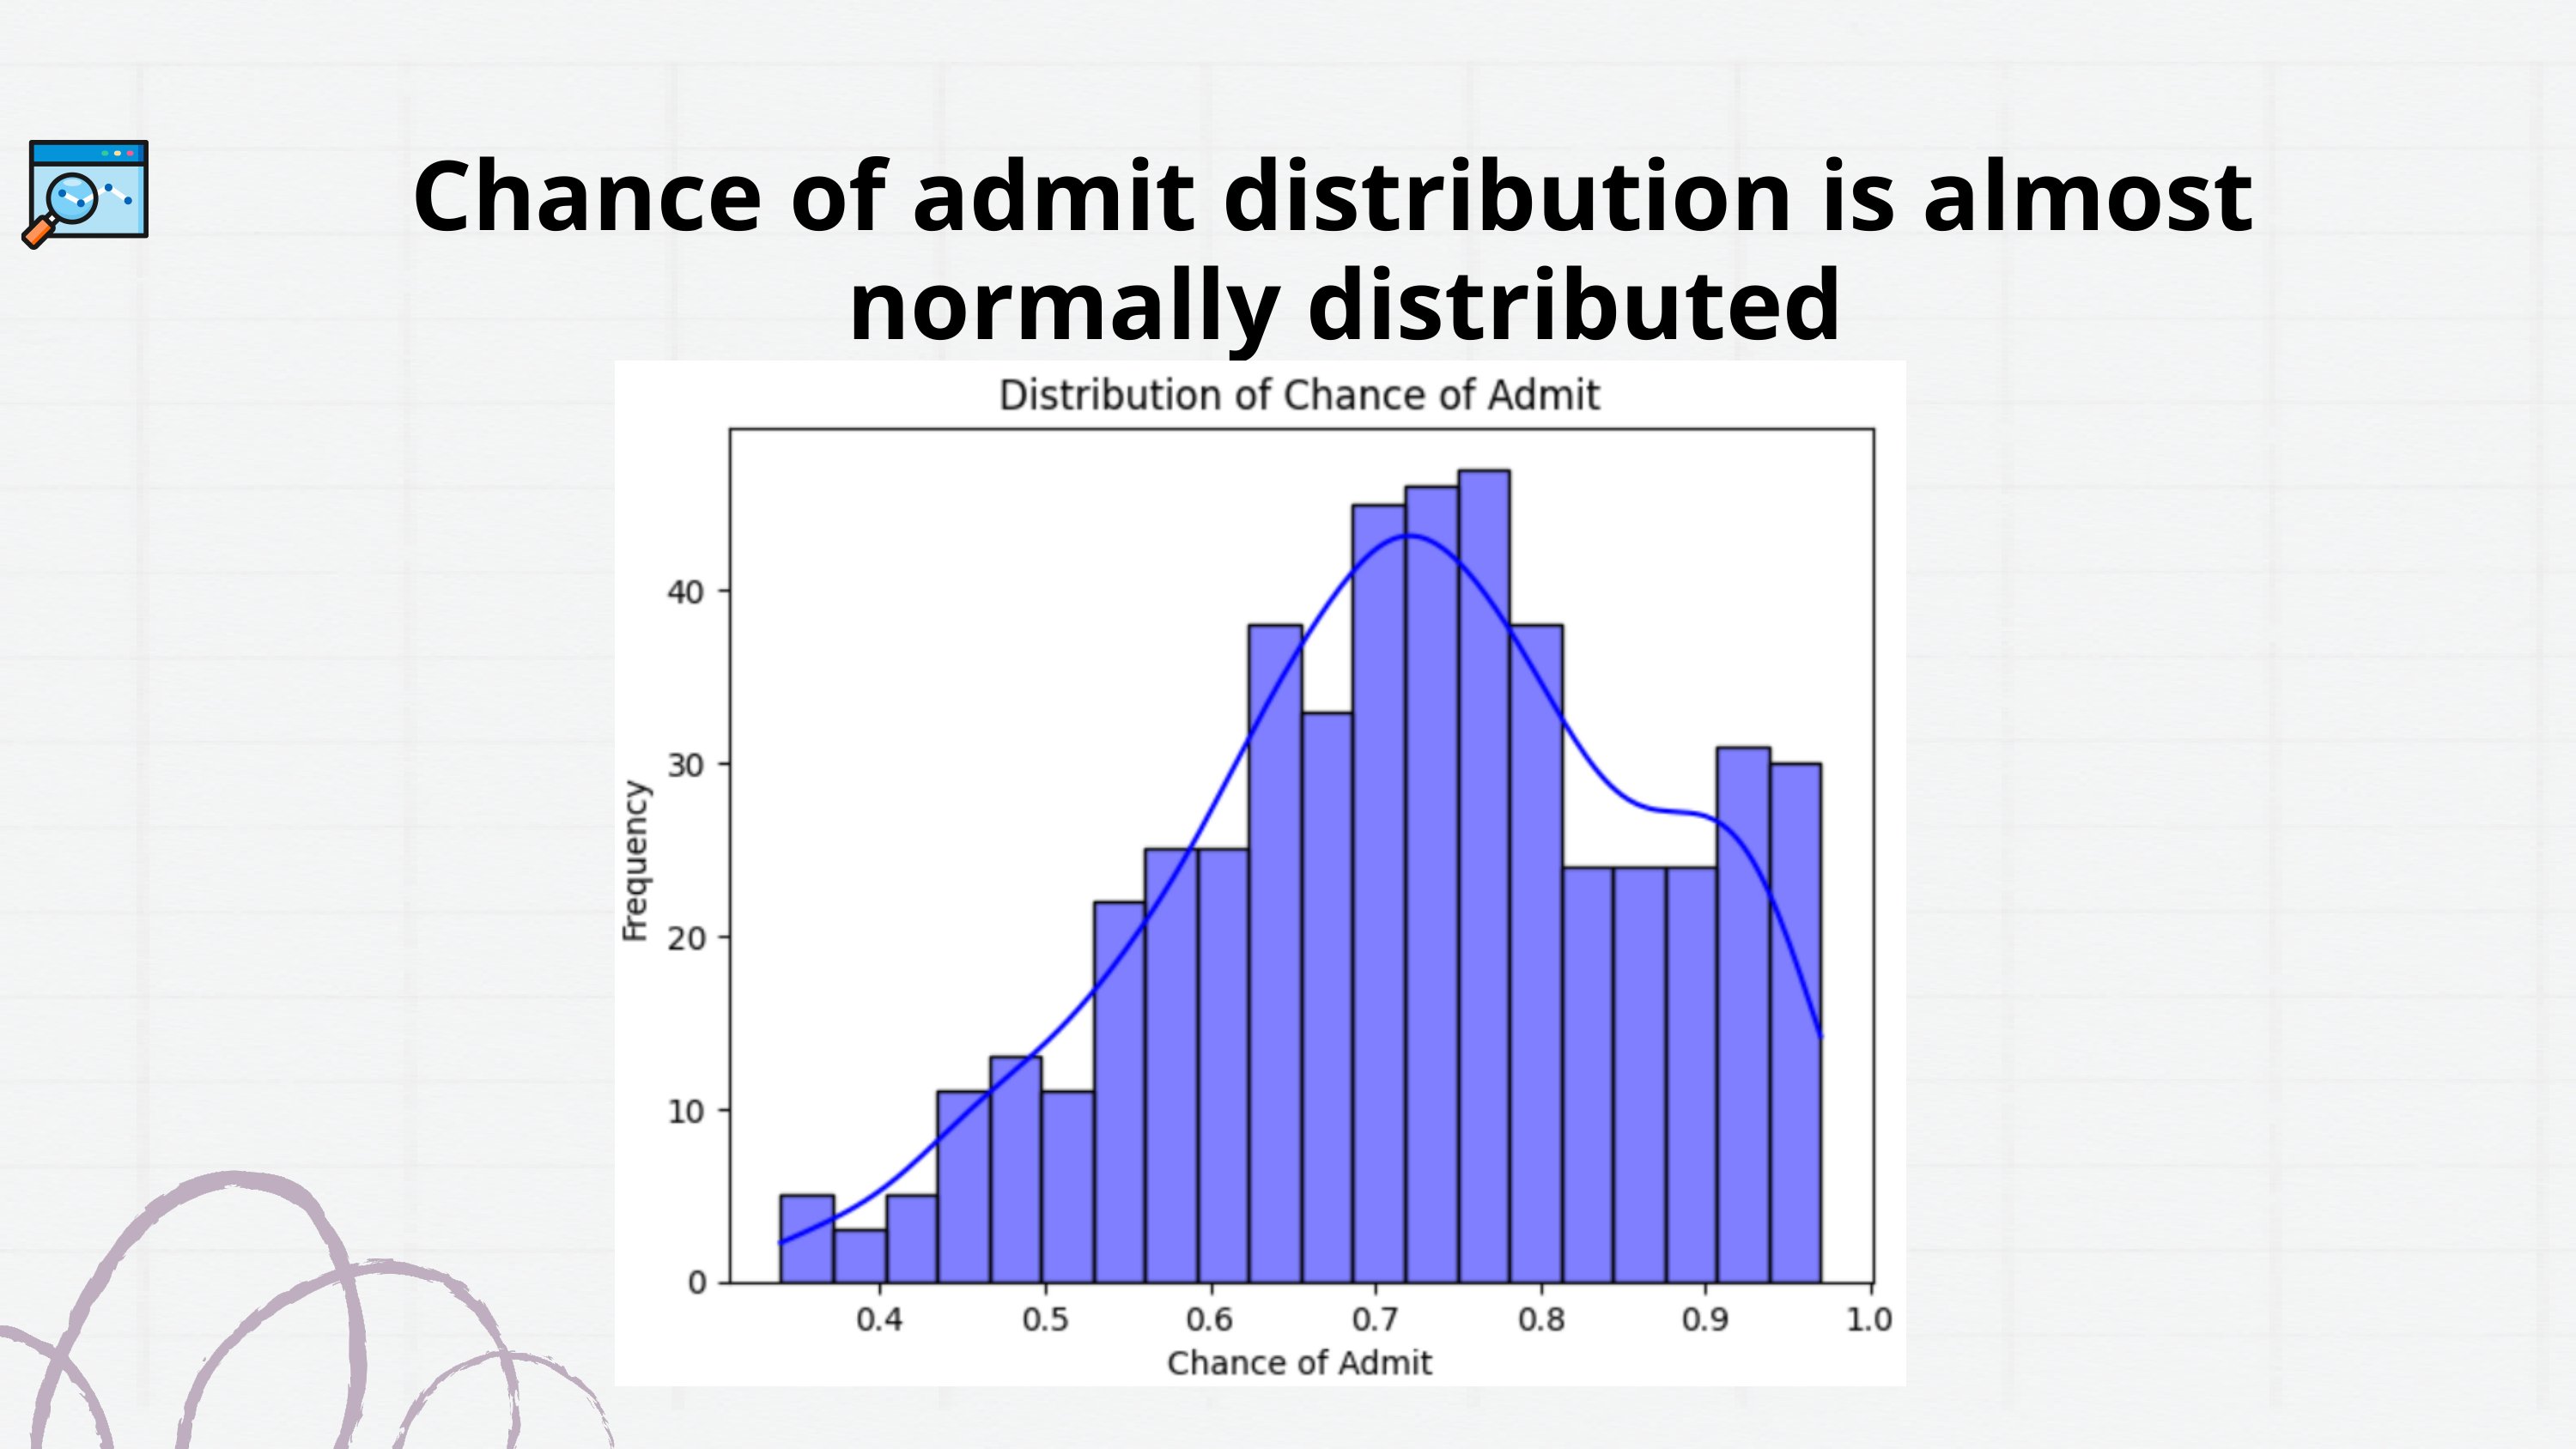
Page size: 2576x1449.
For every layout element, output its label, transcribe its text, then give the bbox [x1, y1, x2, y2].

text_box Chance of admit distribution is almost normally distributed [169, 140, 2523, 359]
text_box [0, 1169, 616, 1449]
text_box [0, 0, 2576, 1449]
text_box [21, 140, 149, 250]
picture [615, 361, 1906, 1386]
